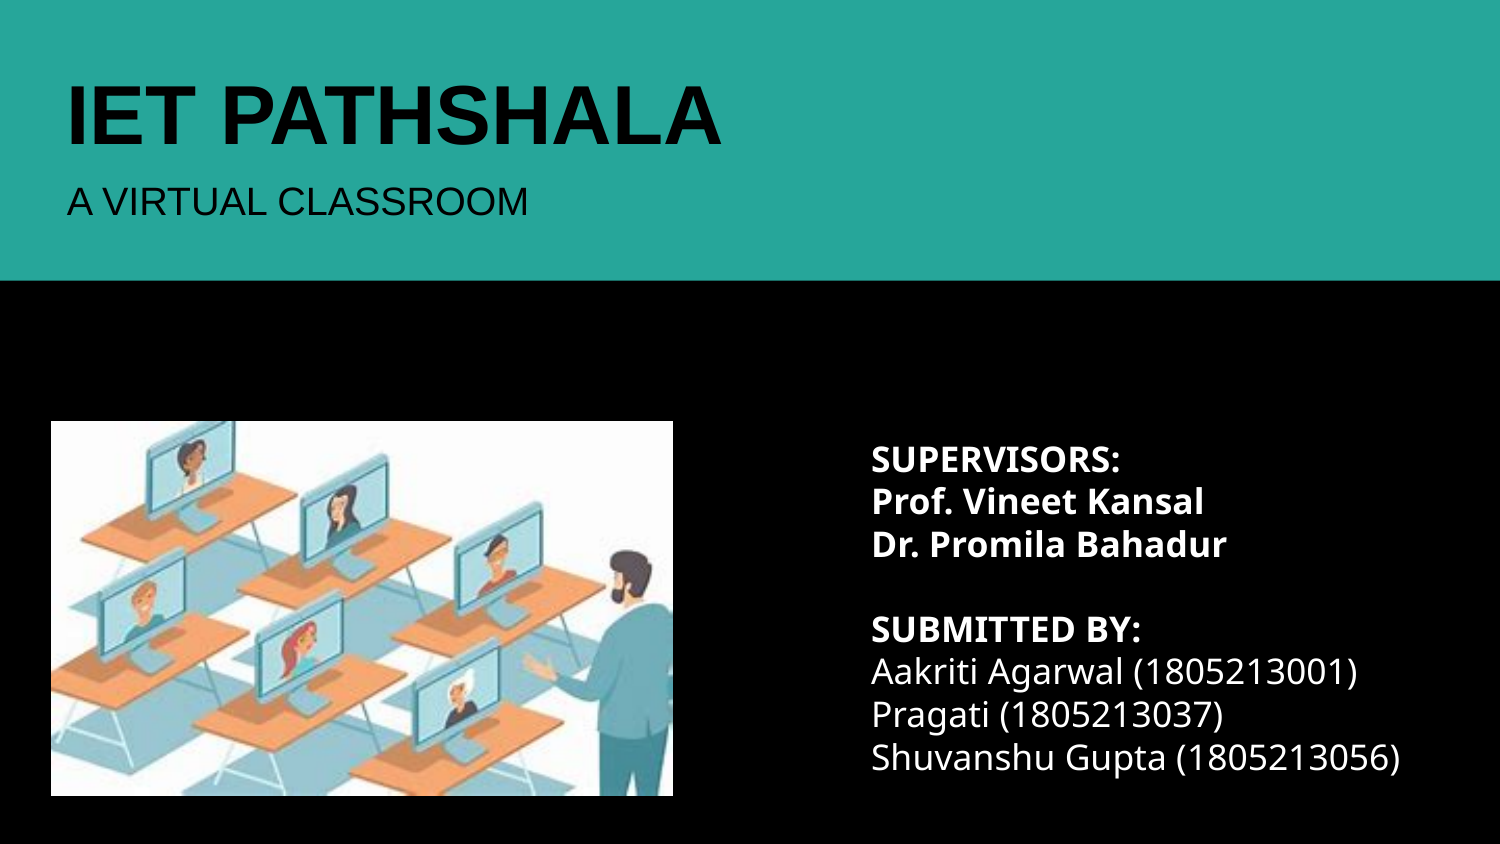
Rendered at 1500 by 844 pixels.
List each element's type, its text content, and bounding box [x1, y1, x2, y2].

text_box SUPERVISORS: Prof. Vineet Kansal Dr. Promila Bahadur SUBMITTED BY: Aakriti Agarwal (1805213001) Pragati (1805213037) Shuvanshu Gupta (1805213056) [855, 421, 1464, 792]
picture [51, 421, 673, 796]
subtitle A VIRTUAL CLASSROOM [51, 160, 660, 232]
title IET PATHSHALA [51, 26, 1024, 177]
